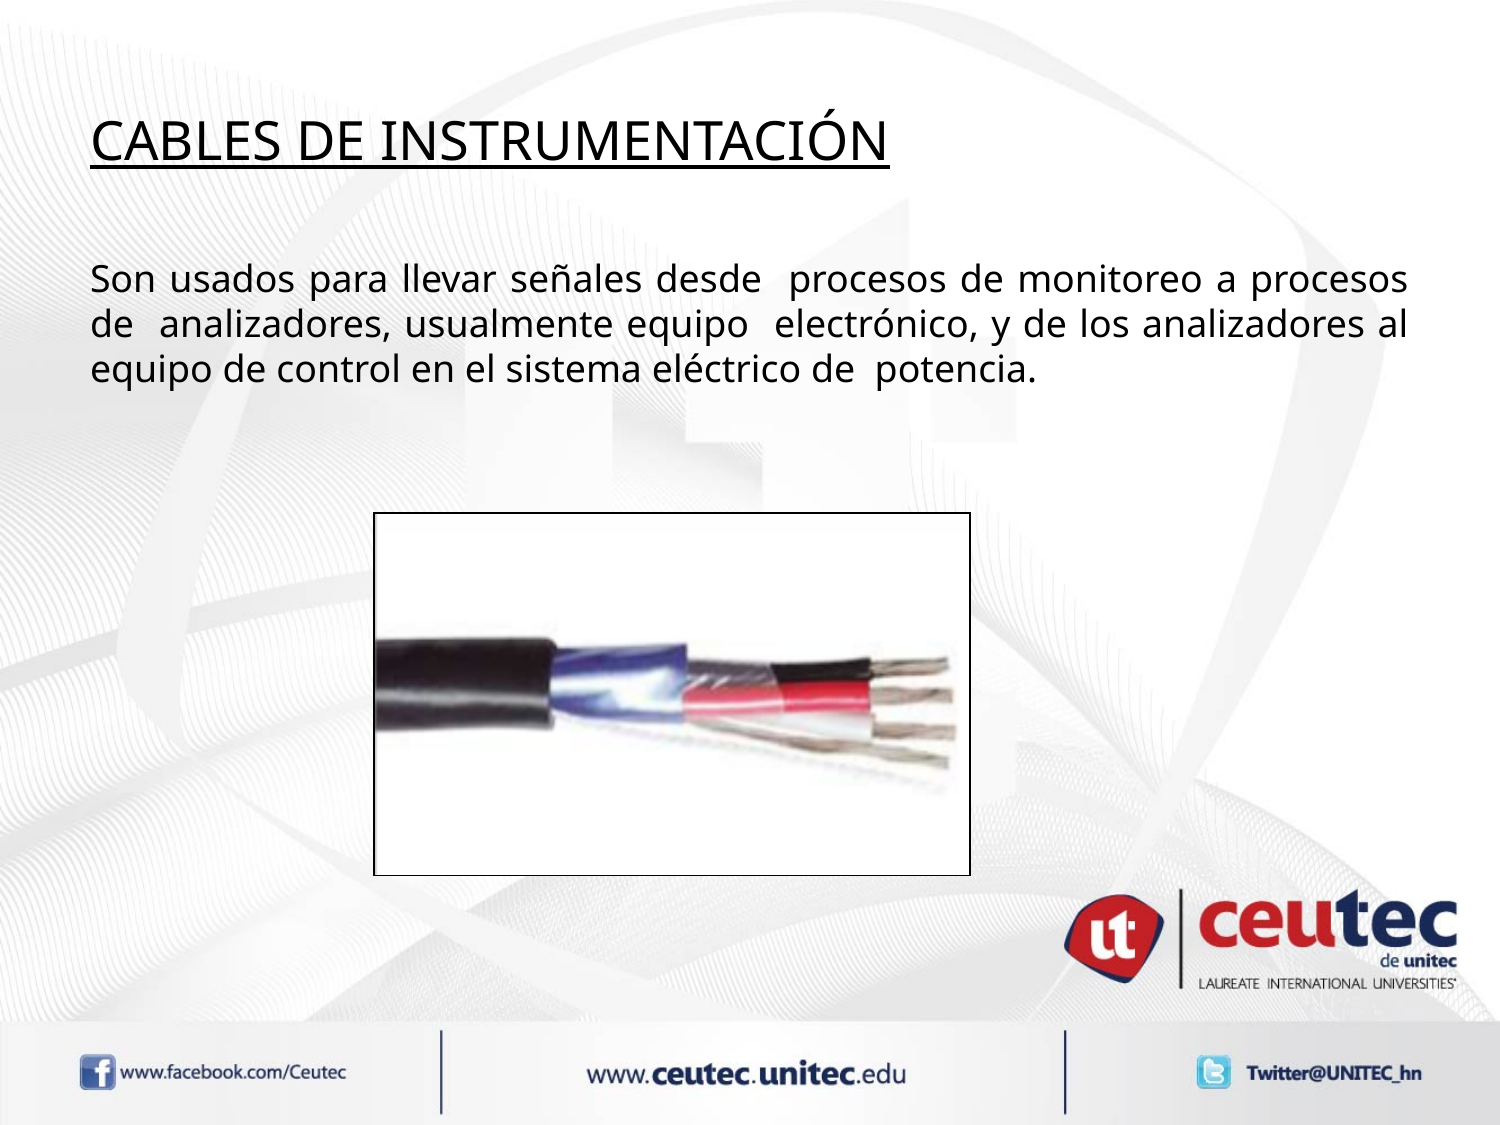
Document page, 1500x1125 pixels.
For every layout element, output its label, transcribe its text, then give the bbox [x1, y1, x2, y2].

list Son usados para llevar señales desde procesos de monitoreo a procesos de analizadores, usualmente equipo electrónico, y de los analizadores al equipo de control en el sistema eléctrico de potencia. [75, 247, 1425, 1020]
picture [0, 0, 1500, 1125]
title CABLES DE INSTRUMENTACIÓN [75, 45, 1425, 233]
